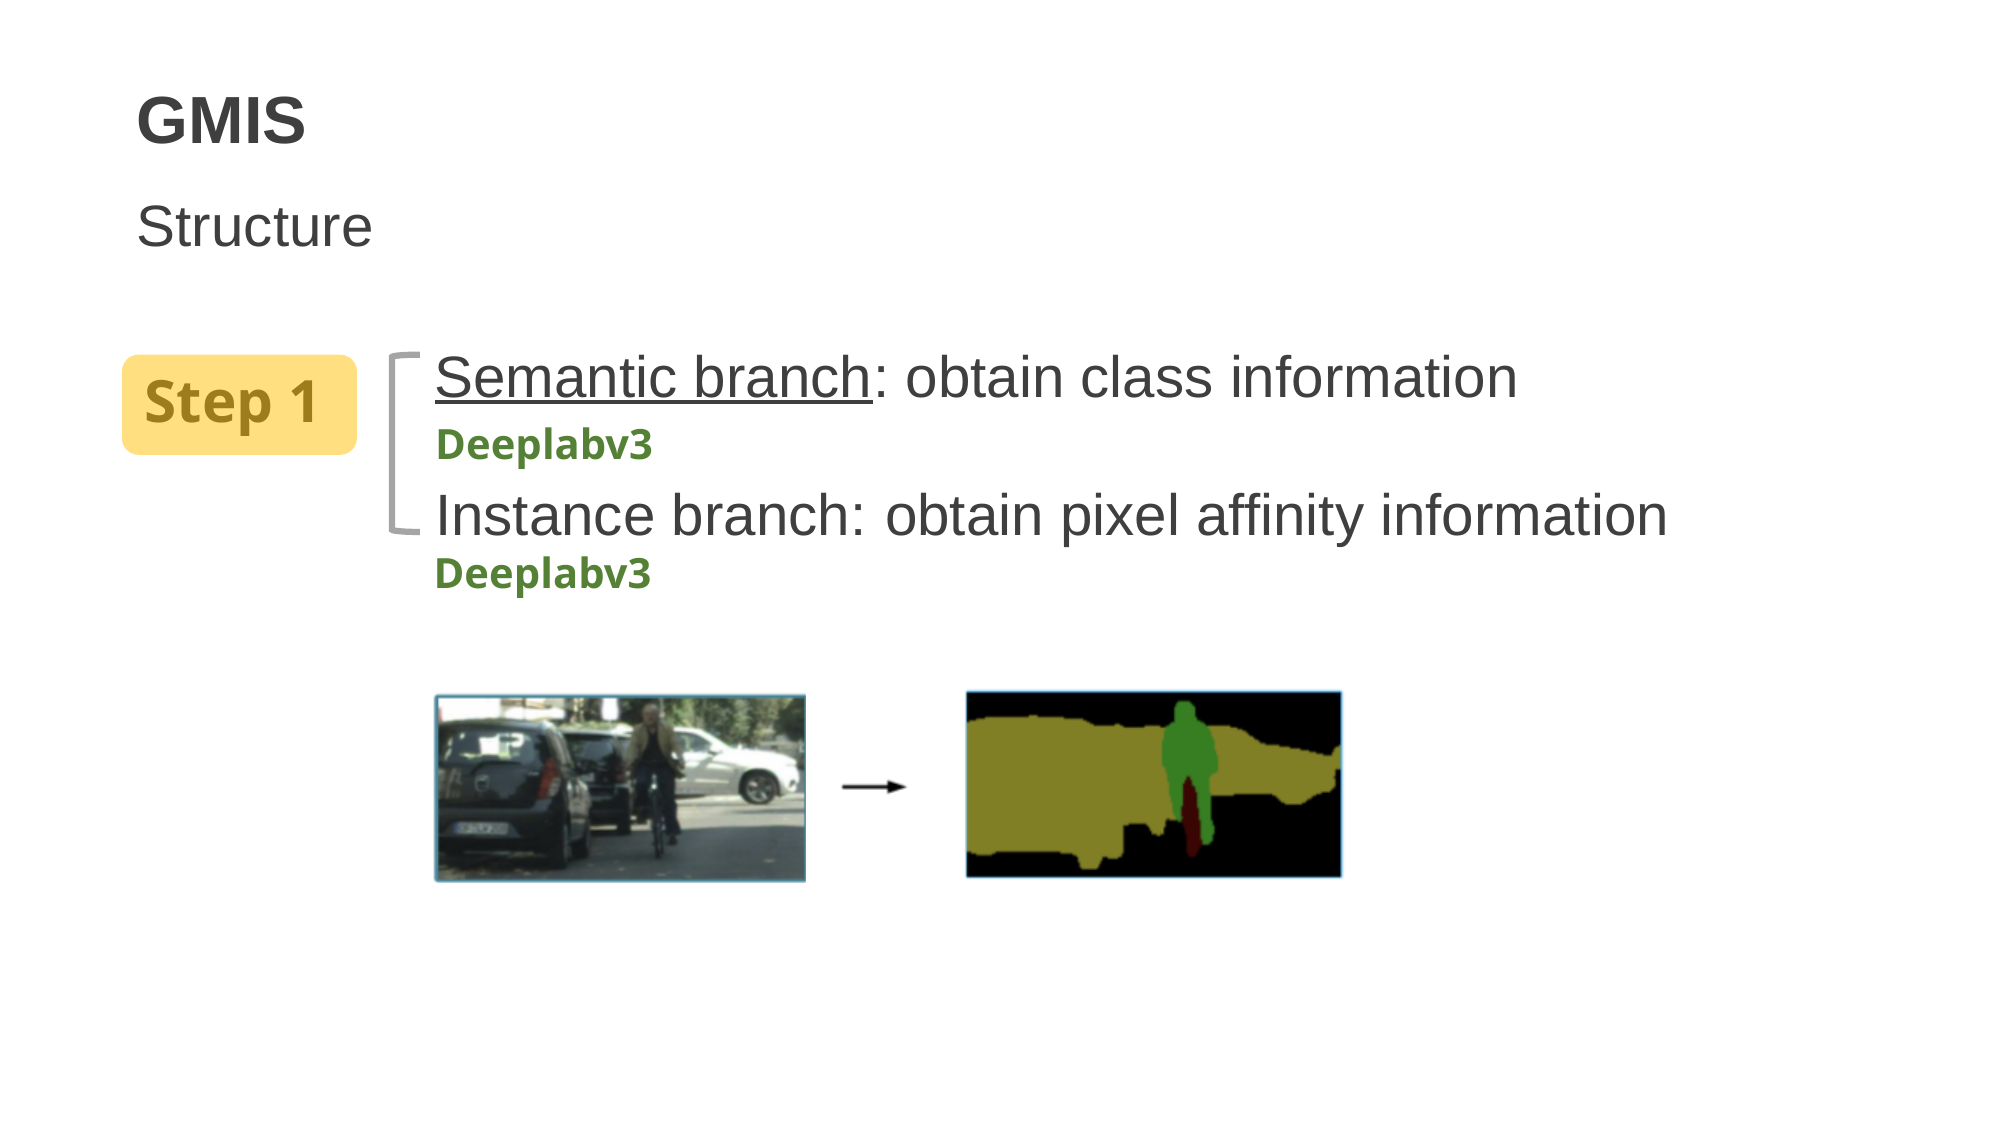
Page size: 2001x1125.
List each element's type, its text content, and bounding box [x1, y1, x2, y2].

text_box Deeplabv3 [419, 410, 901, 477]
text_box Instance branch: obtain pixel affinity information [419, 469, 1708, 556]
text_box [392, 354, 420, 532]
text_box GMIS [121, 69, 752, 164]
text_box [121, 354, 357, 455]
picture [373, 620, 1369, 941]
text_box Structure [121, 180, 1094, 267]
text_box Semantic branch: obtain class information [419, 331, 1973, 418]
text_box Deeplabv3 [418, 539, 907, 606]
